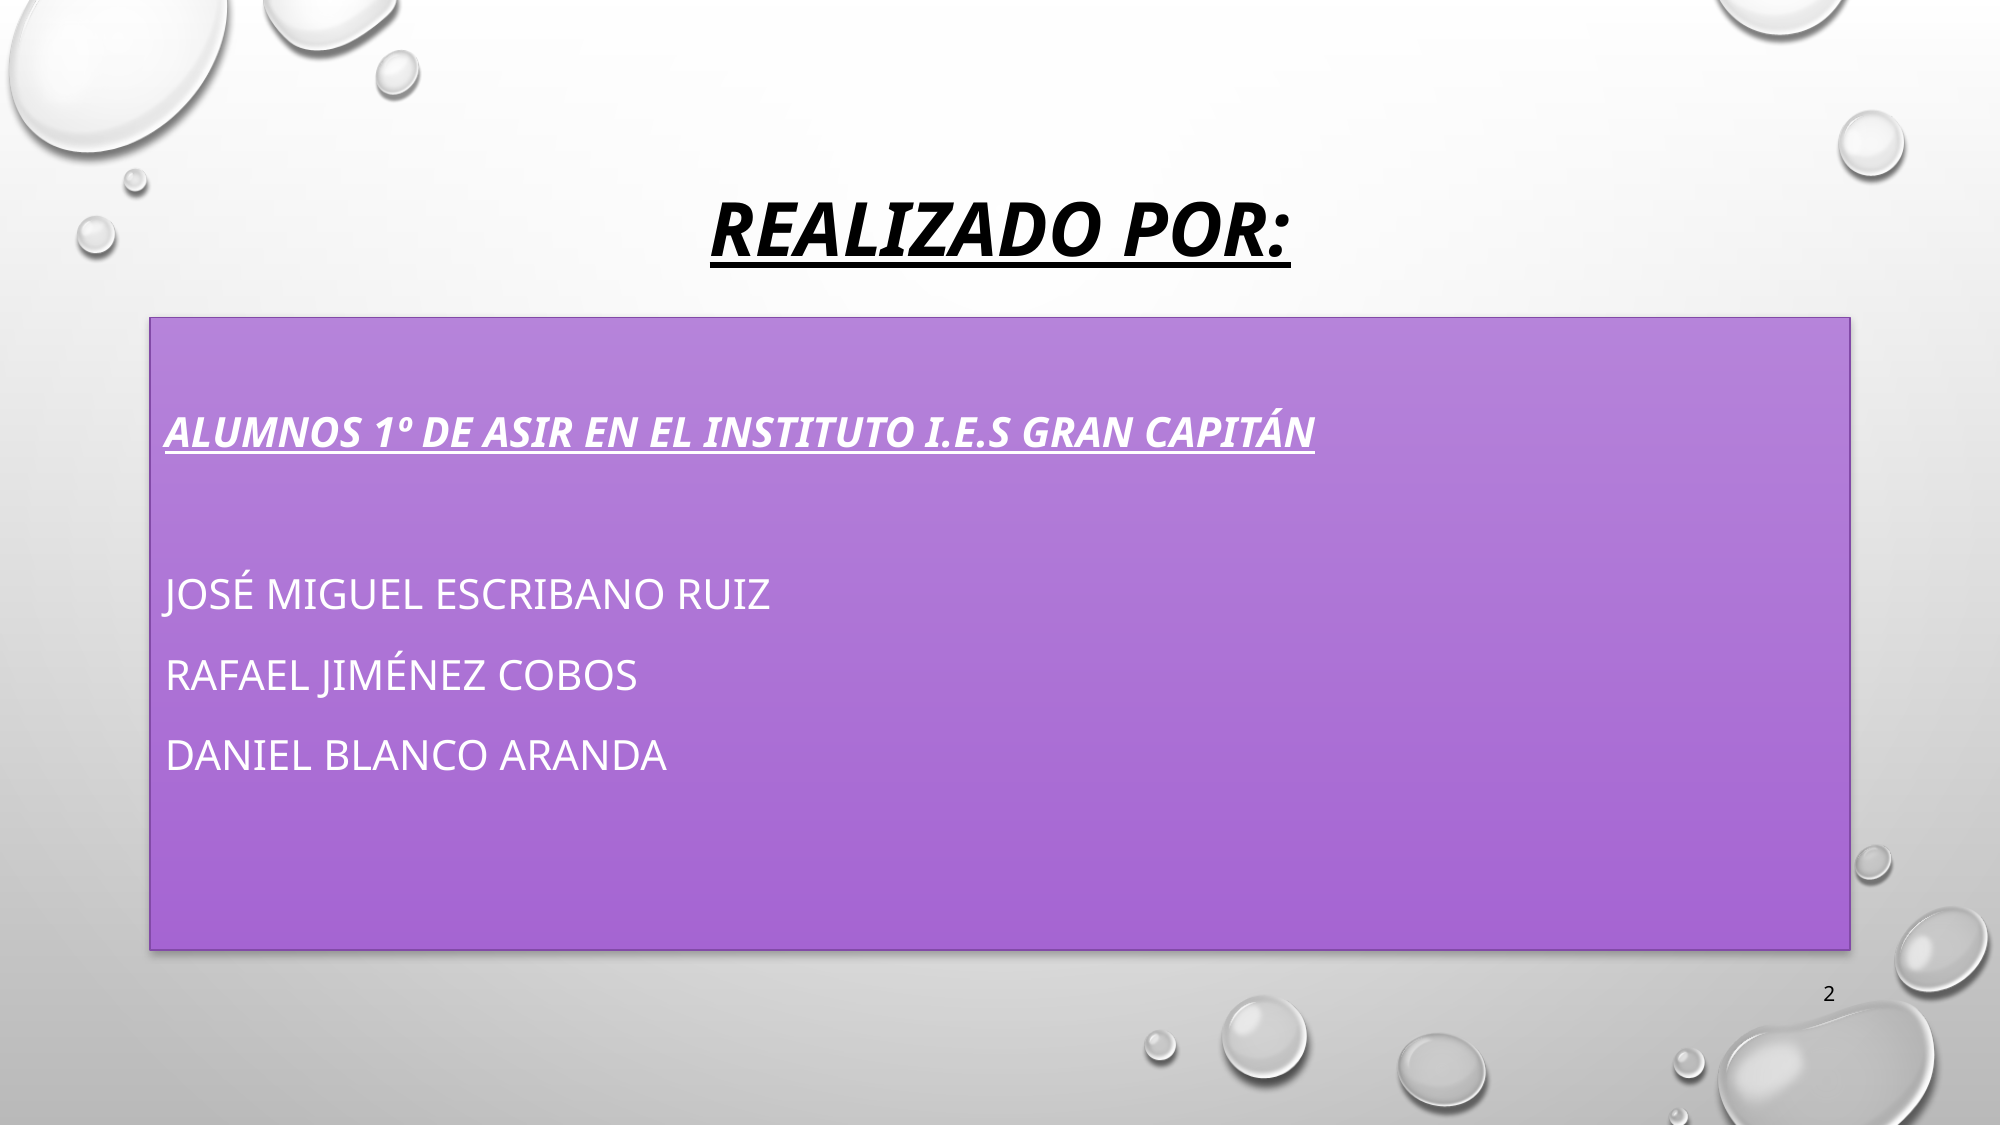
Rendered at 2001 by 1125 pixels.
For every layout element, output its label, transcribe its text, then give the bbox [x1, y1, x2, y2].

slide_number 2 [1724, 965, 1851, 1025]
title Realizado por: [149, 101, 1851, 317]
list Alumnos 1º de asir en el instituto i.e.s gran capitán José Miguel Escribano Ruiz RAFAEL JIMÉNEZ COBOS DANIEL BLANCO ARANDA [149, 317, 1851, 951]
picture [0, 0, 2000, 1125]
